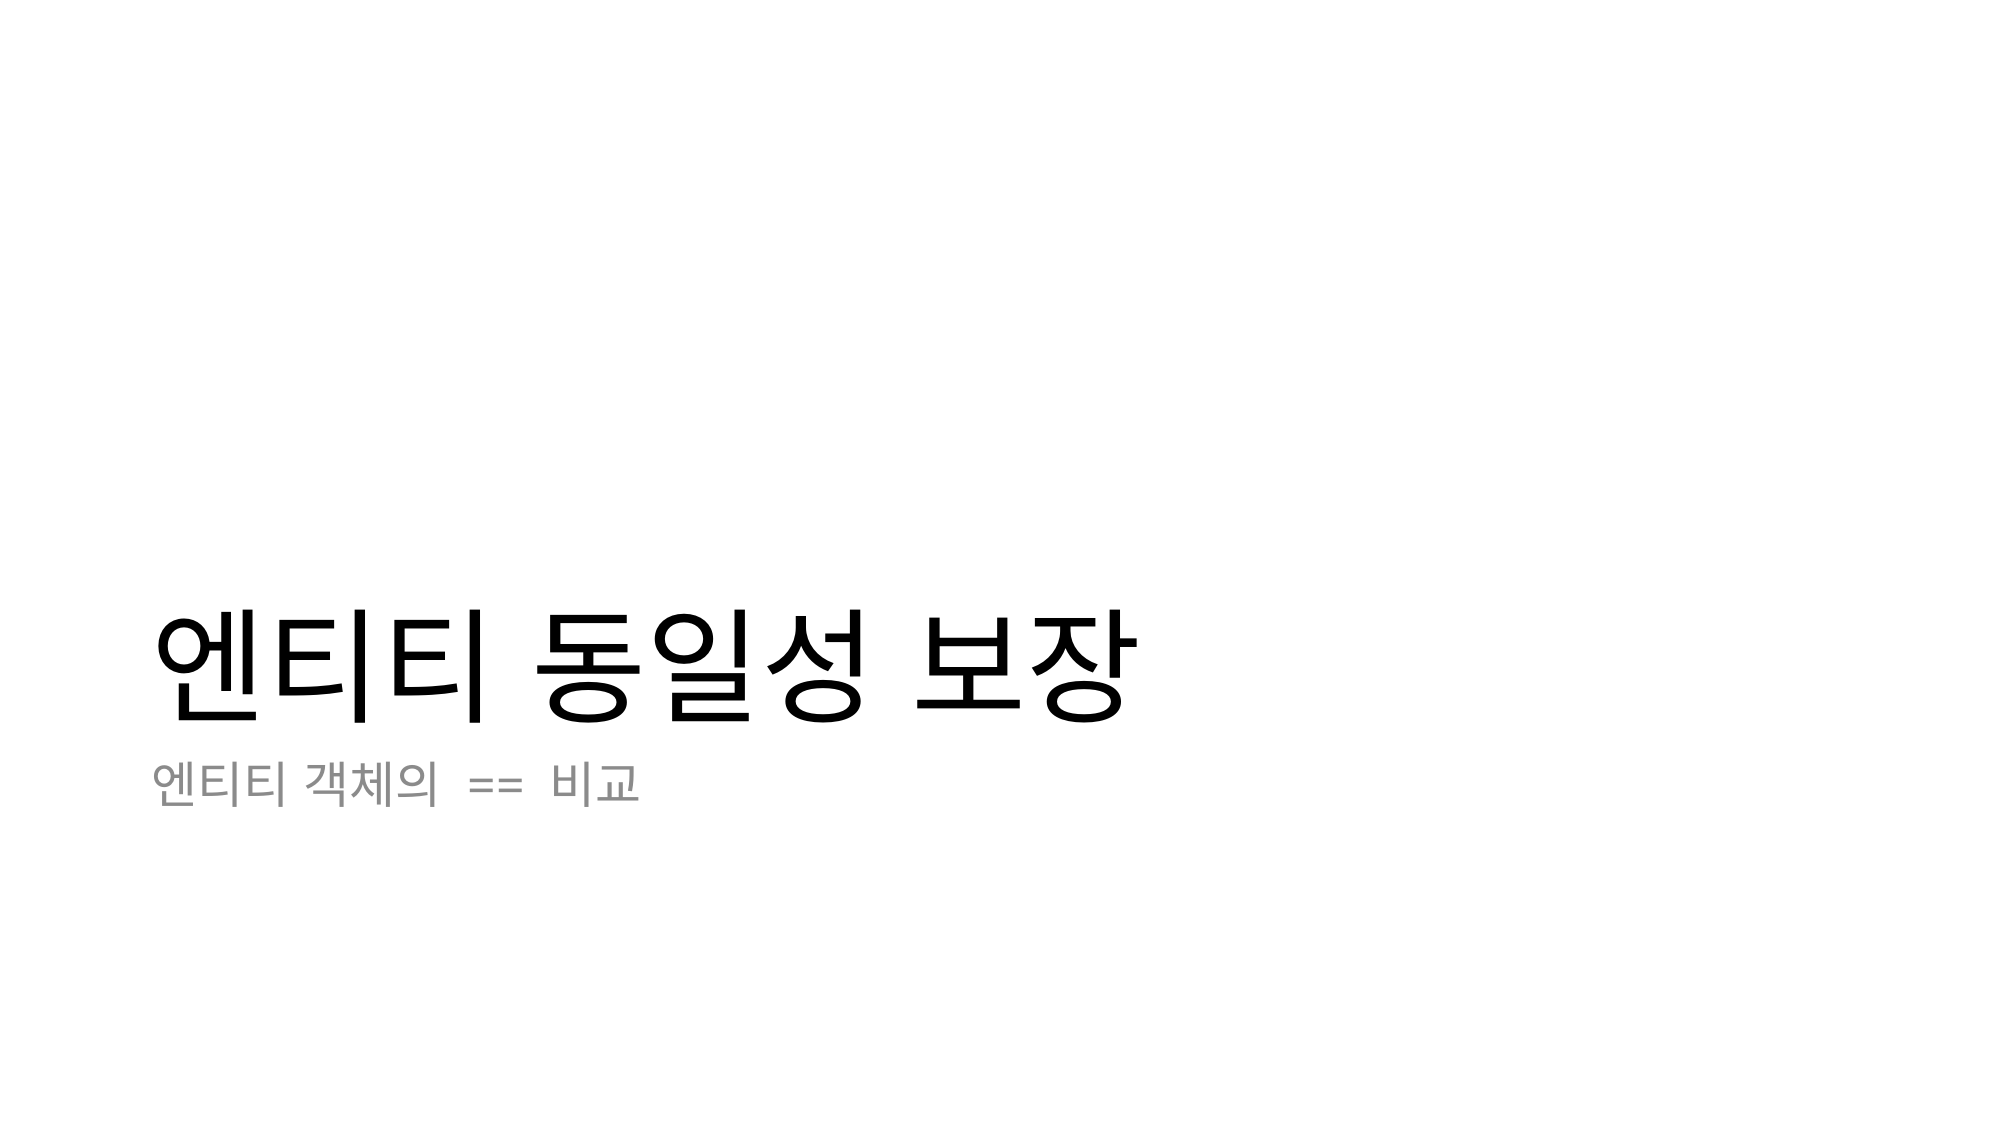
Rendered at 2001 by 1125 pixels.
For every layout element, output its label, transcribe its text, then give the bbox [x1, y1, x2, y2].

list 엔티티 객체의 == 비교 [136, 752, 1862, 999]
title 엔티티 동일성 보장 [136, 280, 1862, 749]
